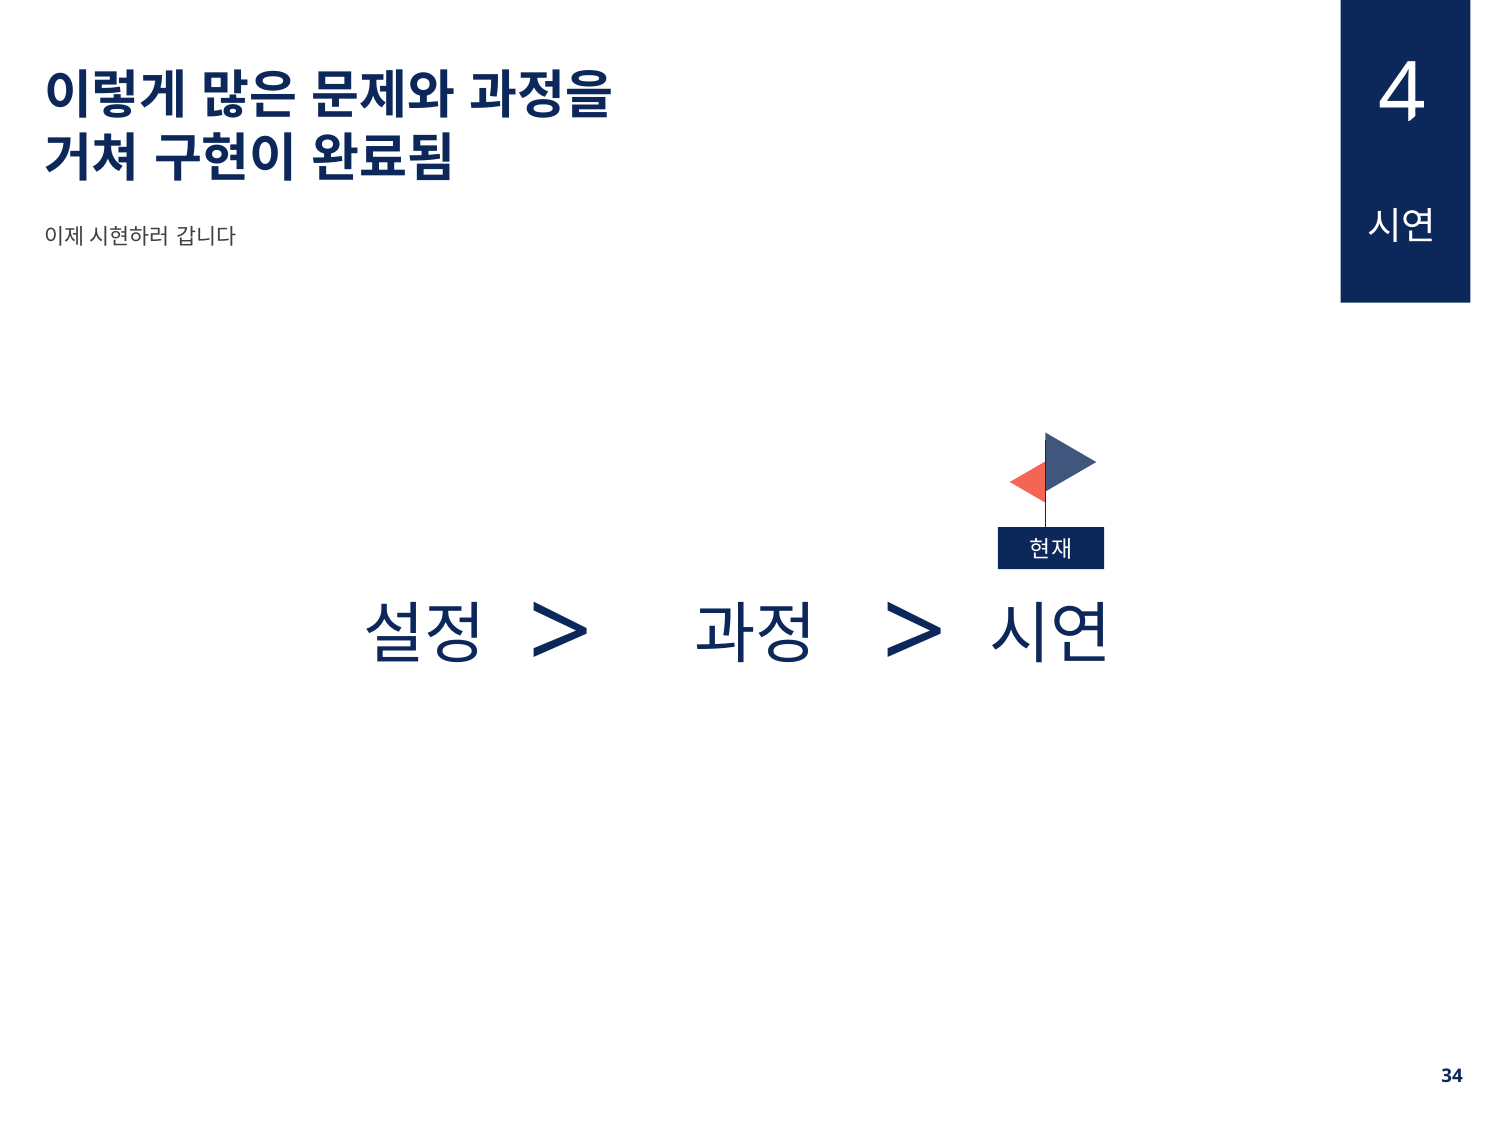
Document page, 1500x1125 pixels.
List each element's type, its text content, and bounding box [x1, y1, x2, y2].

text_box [1009, 432, 1097, 536]
text_box 시연 [974, 582, 1199, 678]
text_box 이렇게 많은 문제와 과정을 거쳐 구현이 완료됨 [29, 54, 644, 195]
text_box [1338, 0, 1473, 305]
text_box > [513, 550, 609, 701]
slide_number 33 [1128, 1046, 1478, 1107]
text_box 현재 [997, 527, 1105, 570]
text_box > [868, 550, 963, 701]
text_box 이제 시현하러 갑니다 [29, 206, 644, 257]
text_box 과정 [643, 582, 868, 678]
text_box 시연 [1352, 194, 1471, 255]
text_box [1363, 30, 1459, 150]
text_box 설정 [312, 582, 513, 678]
